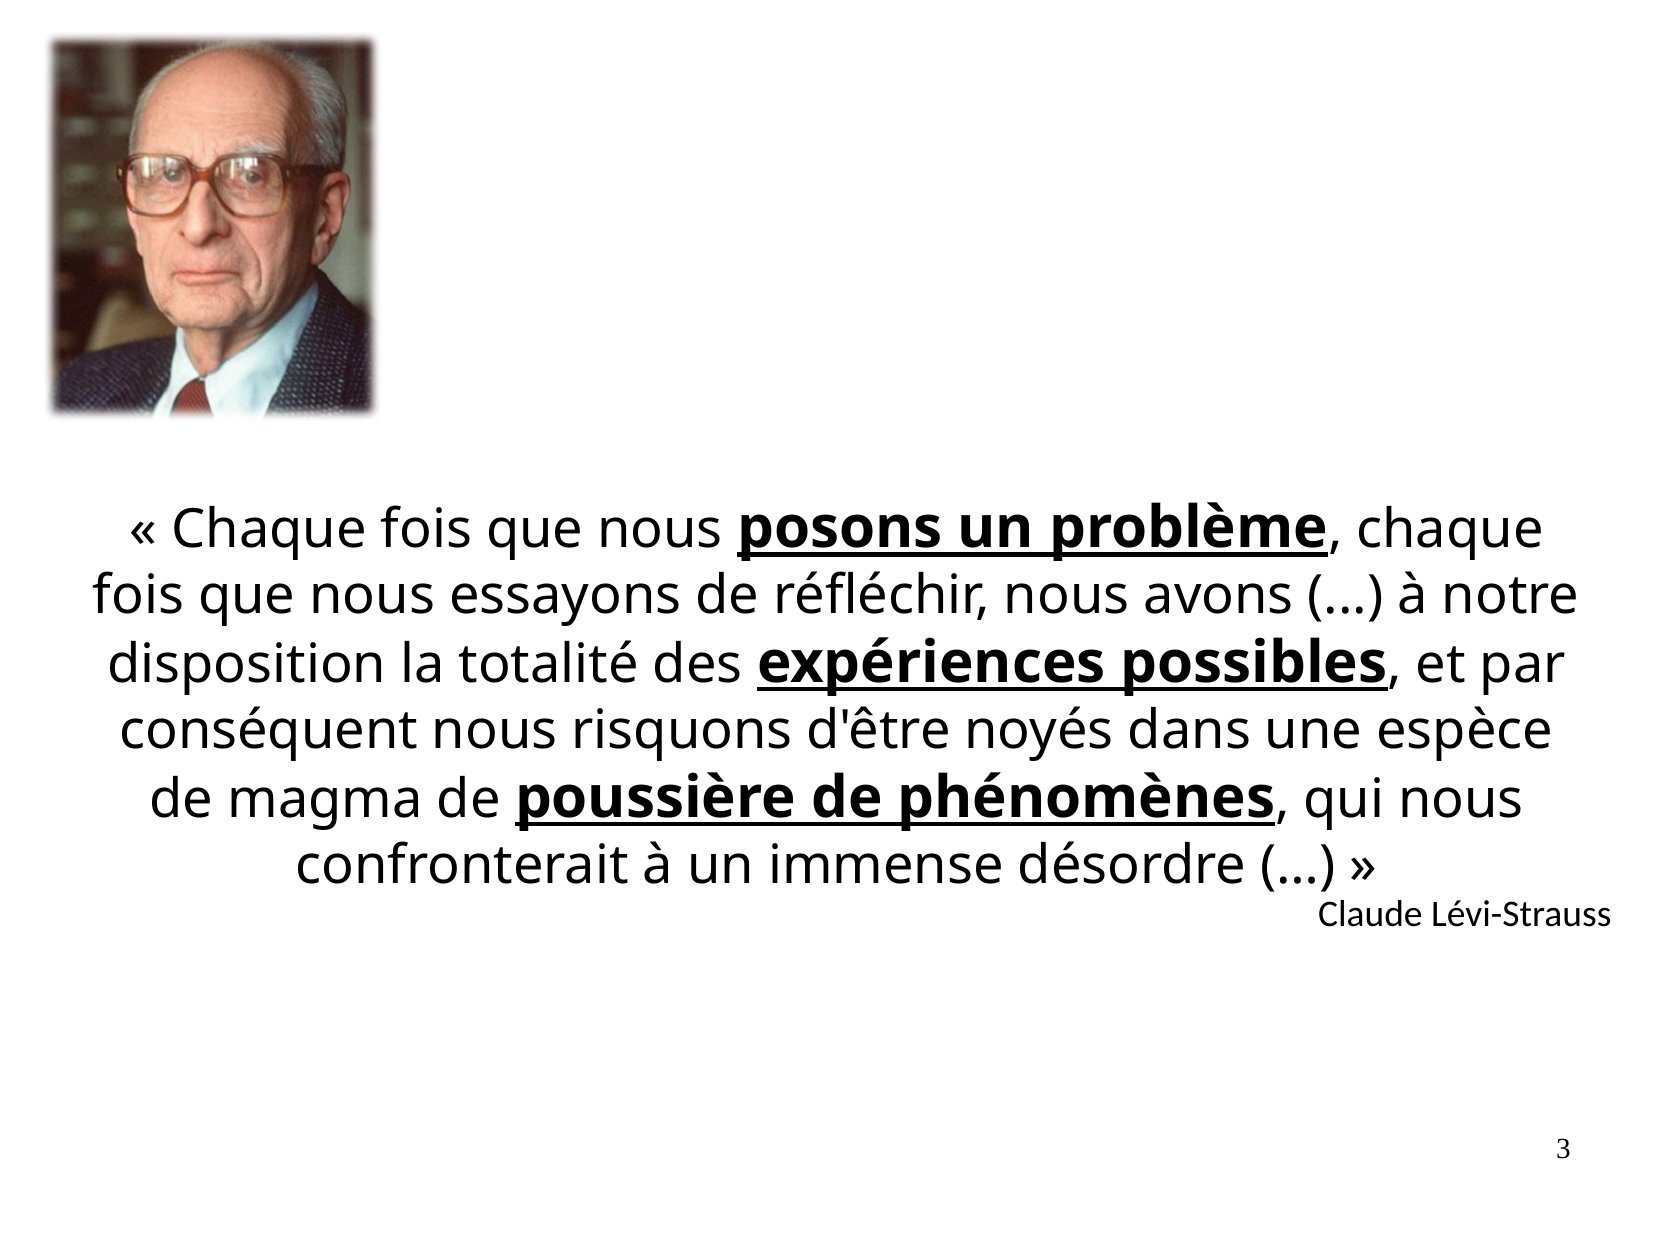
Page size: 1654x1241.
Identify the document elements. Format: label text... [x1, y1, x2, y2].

slide_number 3 [1185, 1129, 1571, 1216]
text_box Claude Lévi-Strauss [1303, 881, 1627, 942]
text_box « Chaque fois que nous posons un problème, chaque fois que nous essayons de réfléchir, nous avons (...) à notre disposition la totalité des expériences possibles, et par conséquent nous risquons d'être noyés dans une espèce de magma de poussière de phénomènes, qui nous confronterait à un immense désordre (…) » [92, 397, 1581, 1117]
picture [42, 30, 382, 422]
